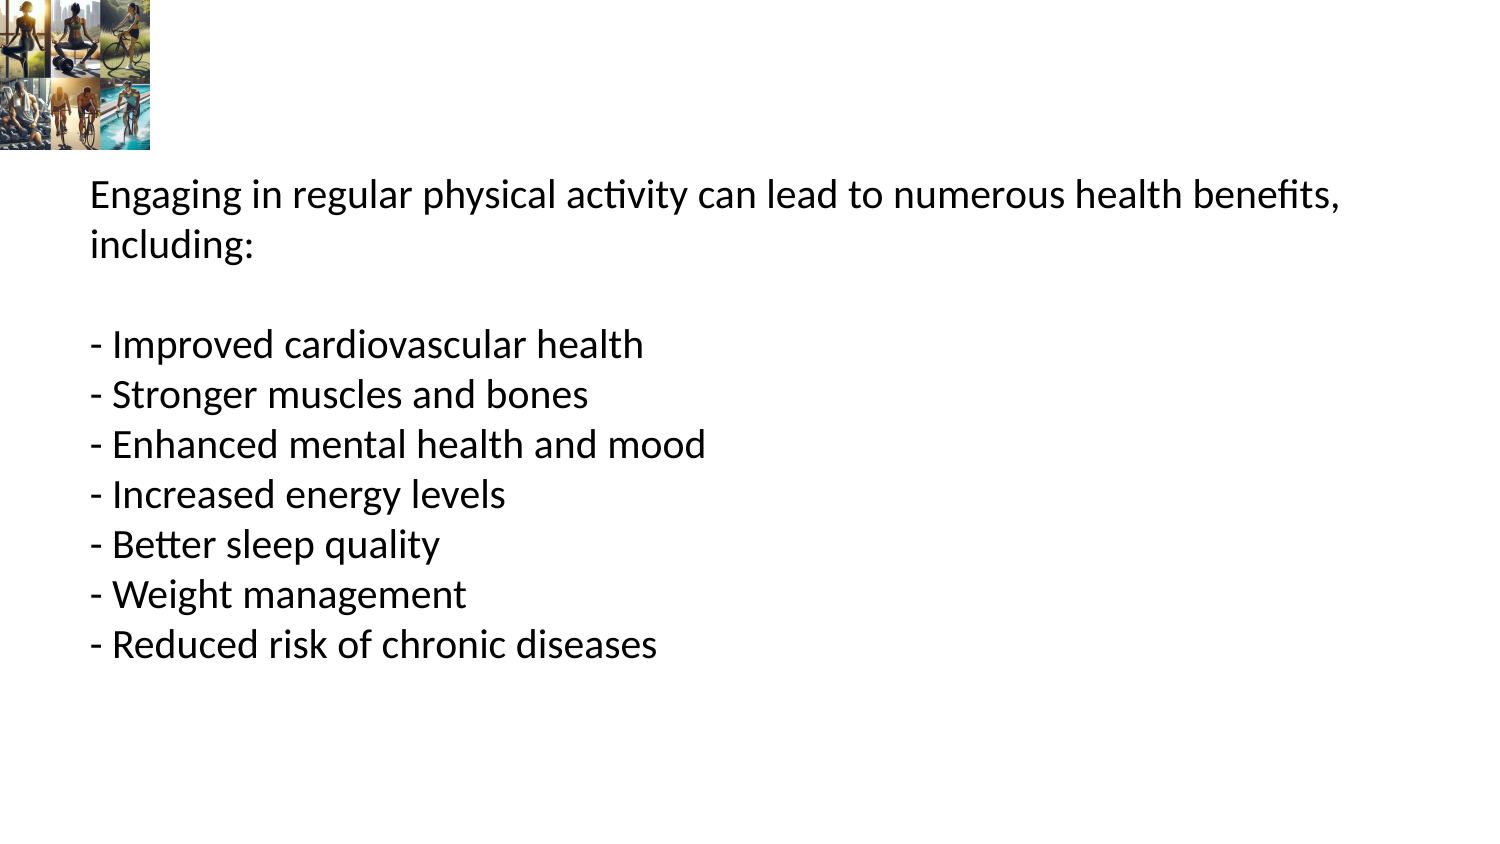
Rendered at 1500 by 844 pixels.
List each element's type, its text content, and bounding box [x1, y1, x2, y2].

picture [0, 0, 150, 150]
text_box Engaging in regular physical activity can lead to numerous health benefits, including: - Improved cardiovascular health - Stronger muscles and bones - Enhanced mental health and mood - Increased energy levels - Better sleep quality - Weight management - Reduced risk of chronic diseases [74, 37, 1425, 797]
